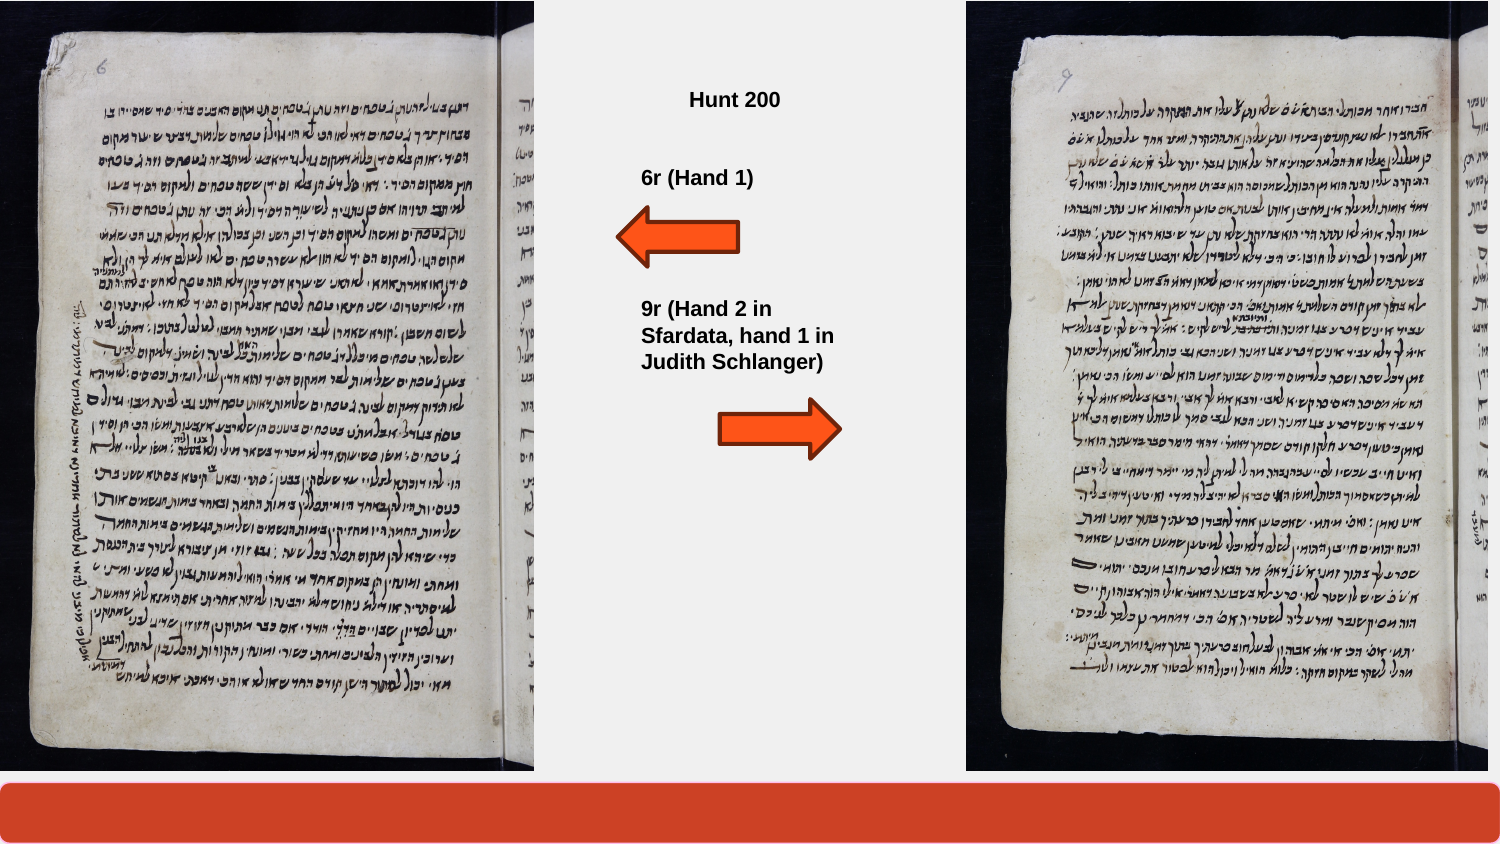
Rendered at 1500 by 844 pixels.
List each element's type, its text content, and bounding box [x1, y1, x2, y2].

text_box Hunt 200 6r (Hand 1) 9r (Hand 2 in Sfardata, hand 1 in Judith Schlanger) [626, 77, 850, 434]
picture [965, 1, 1488, 771]
text_box [615, 205, 741, 269]
text_box [0, 782, 1500, 844]
picture [0, 1, 534, 771]
text_box [717, 397, 843, 461]
